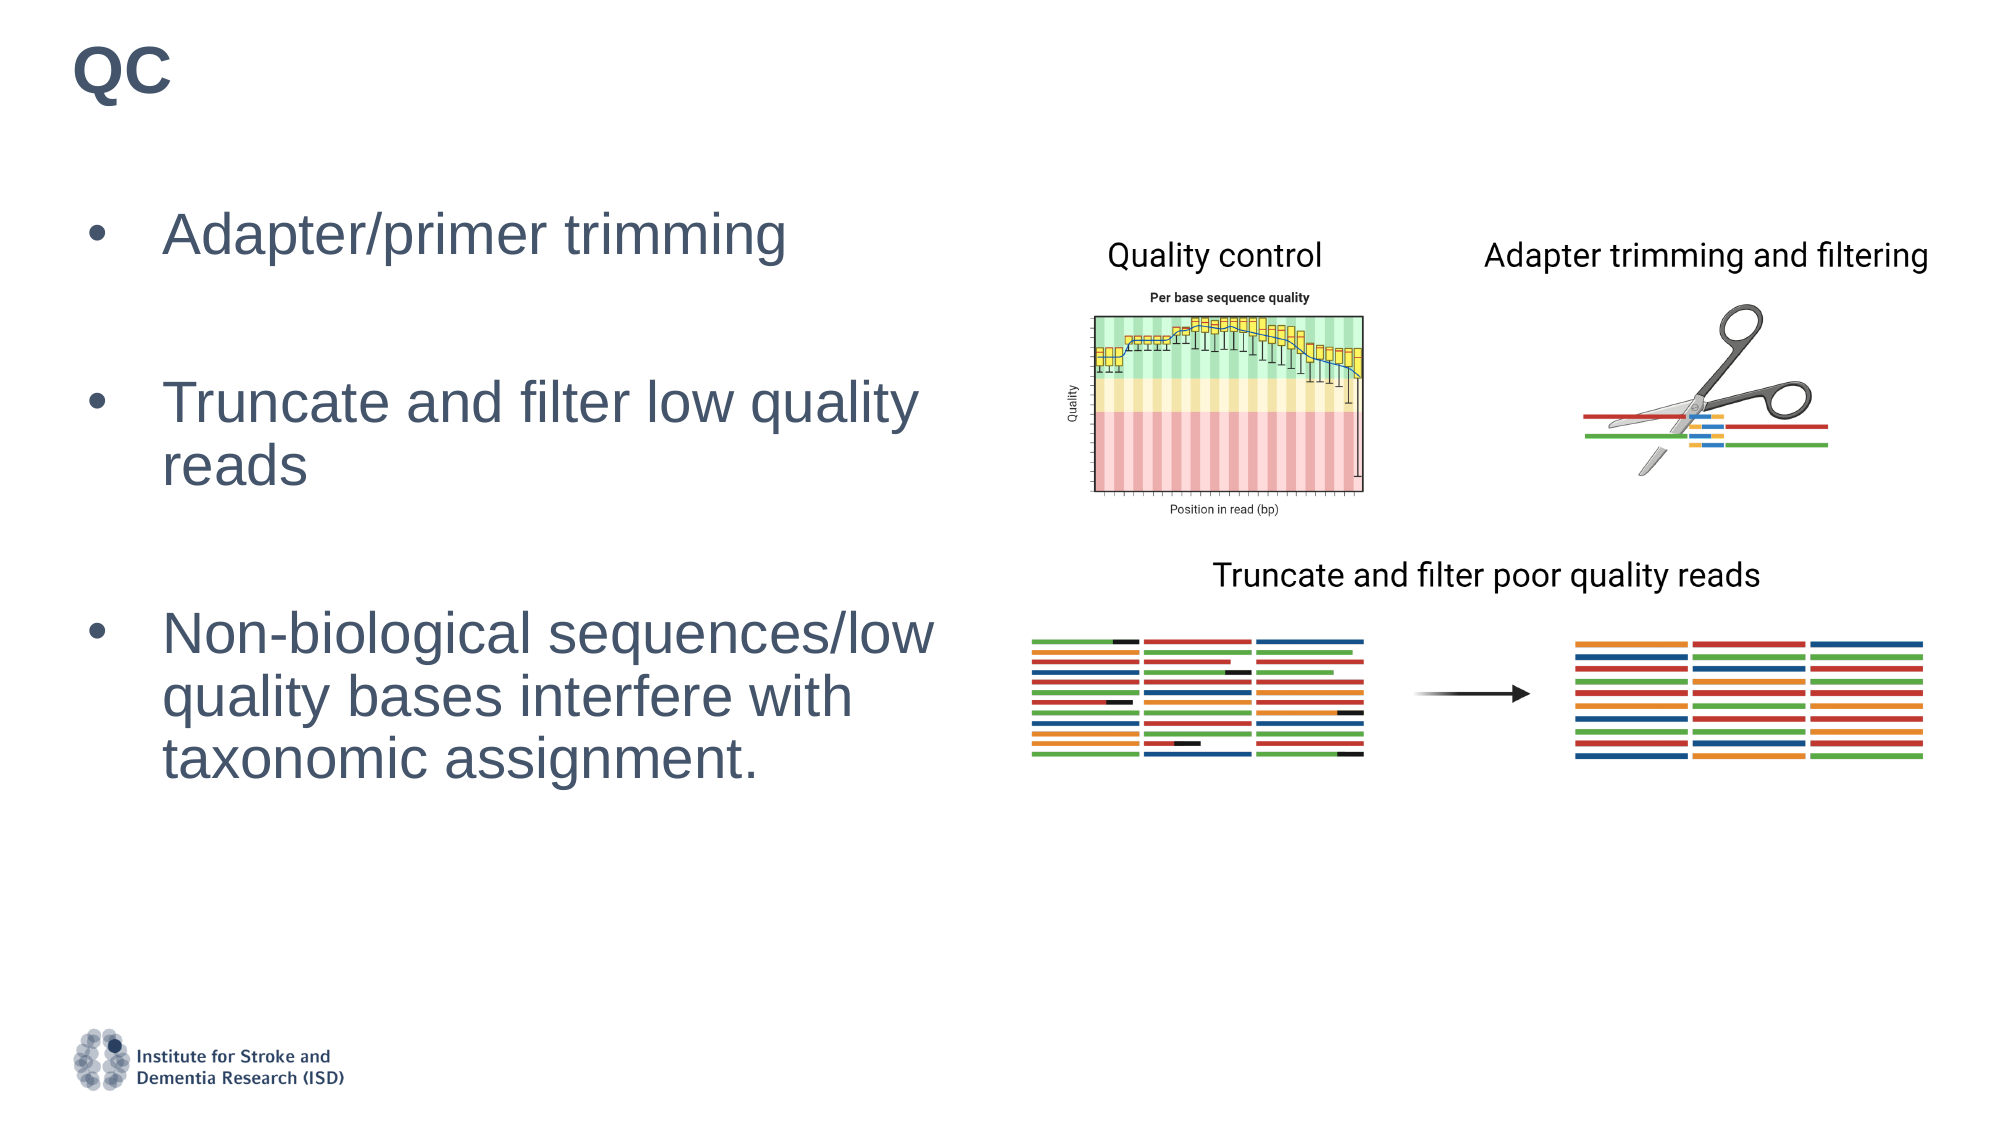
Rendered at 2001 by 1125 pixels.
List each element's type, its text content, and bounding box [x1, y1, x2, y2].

title QC [72, 36, 1876, 167]
picture [72, 1027, 366, 1091]
list Adapter/primer trimming Truncate and filter low quality reads Non-biological sequences/low quality bases interfere with taxonomic assignment. [72, 197, 976, 936]
picture [999, 214, 1953, 805]
